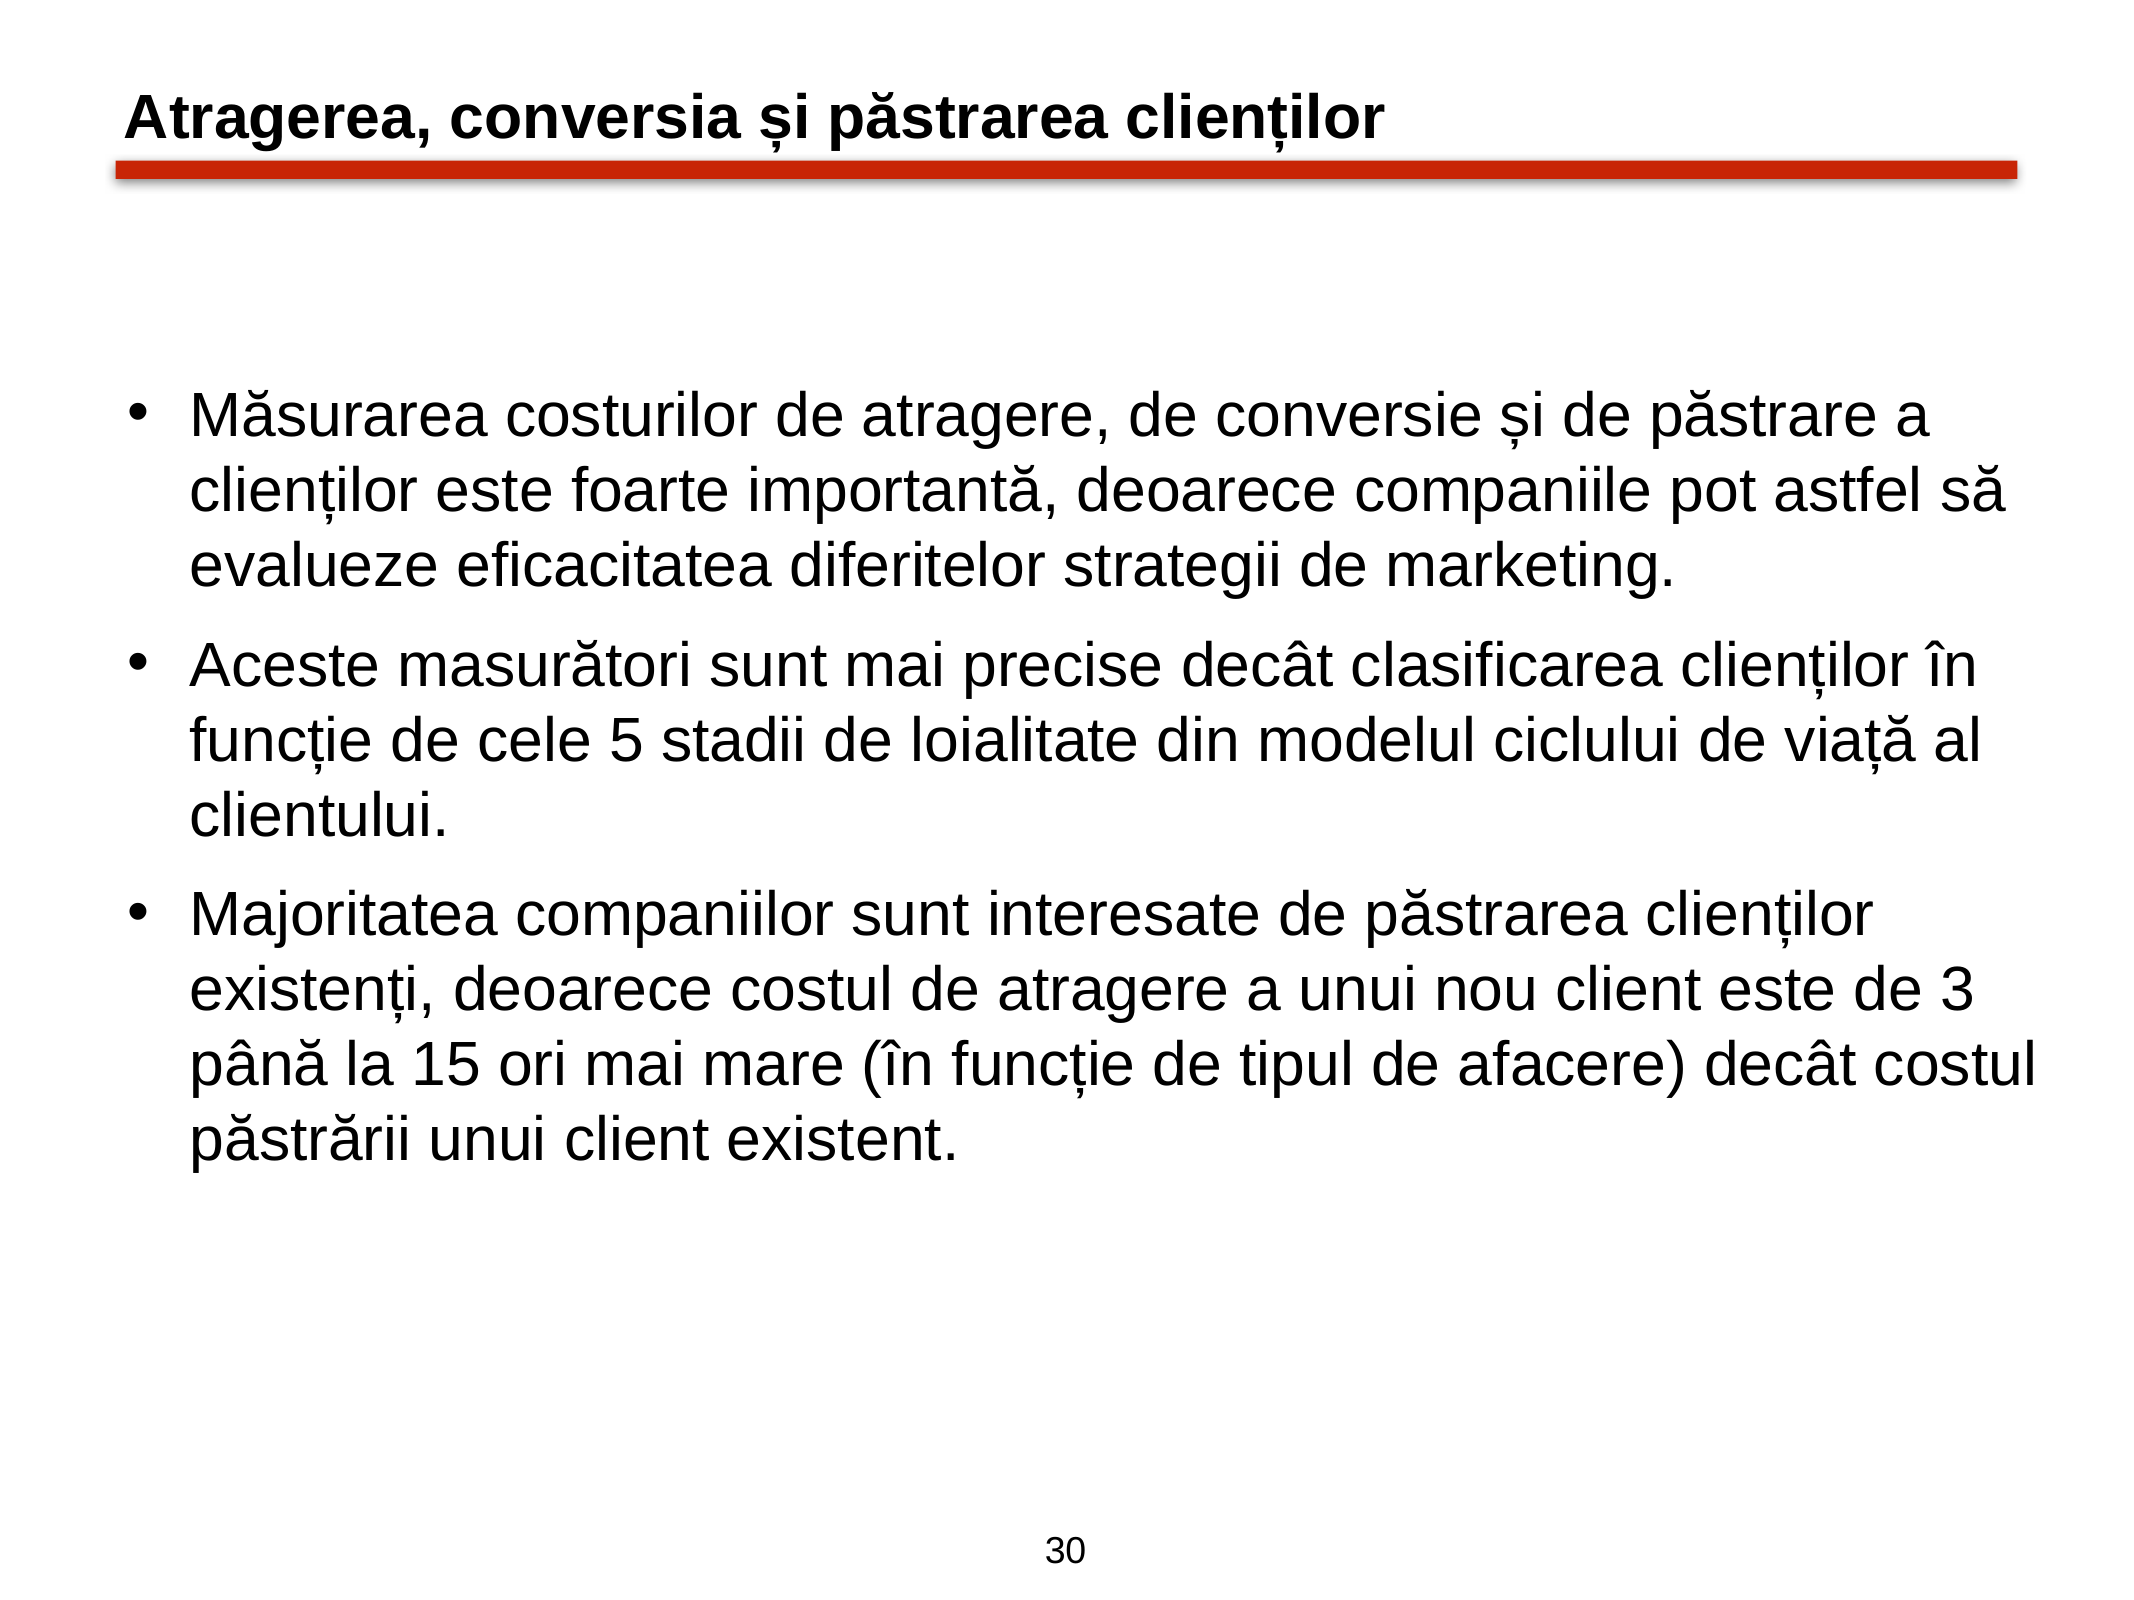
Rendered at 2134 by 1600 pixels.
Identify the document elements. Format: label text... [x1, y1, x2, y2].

text_box Măsurarea costurilor de atragere, de conversie și de păstrare a clienților este foarte importantă, deoarece companiile pot astfel să evalueze eficacitatea diferitelor strategii de marketing. Aceste masurători sunt mai precise decât clasificarea clienților în funcție de cele 5 stadii de loialitate din modelul ciclului de viață al clientului. Majoritatea companiilor sunt interesate de păstrarea clienților existenți, deoarece costul de atragere a unui nou client este de 3 până la 15 ori mai mare (în funcție de tipul de afacere) decât costul păstrării unui client existent. [118, 365, 2048, 1182]
text_box [115, 160, 2018, 179]
title Atragerea, conversia și păstrarea clienților [115, 64, 2018, 157]
text_box 30 [1035, 1517, 1096, 1580]
